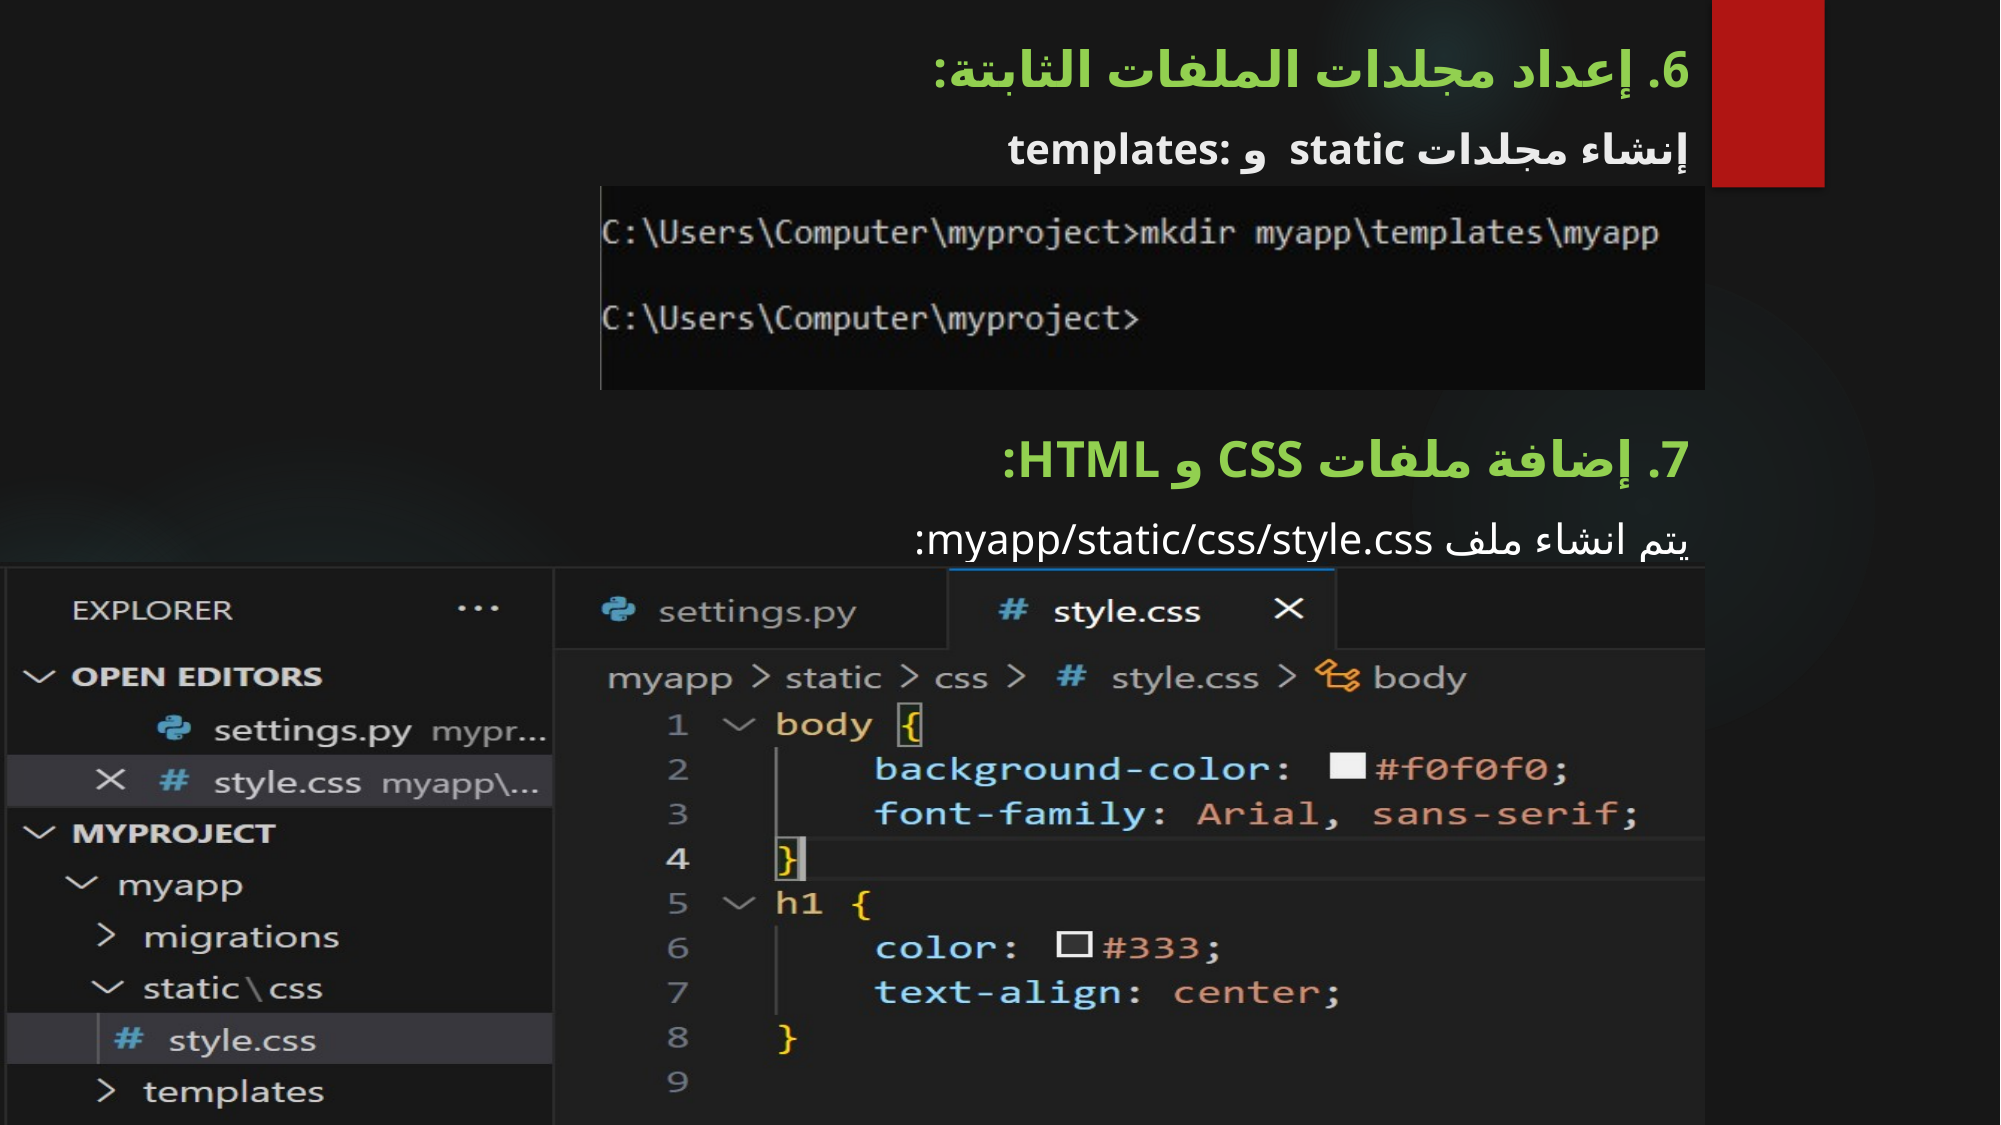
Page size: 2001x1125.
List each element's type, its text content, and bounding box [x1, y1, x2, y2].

title 6. إعداد مجلدات الملفات الثابتة: إنشاء مجلدات static و templates: 7. إضافة ملفات CSS و HTML: يتم انشاء ملف myapp/static/css/style.css: [110, 0, 1705, 559]
picture [0, 437, 1705, 1125]
picture [599, 186, 1705, 390]
